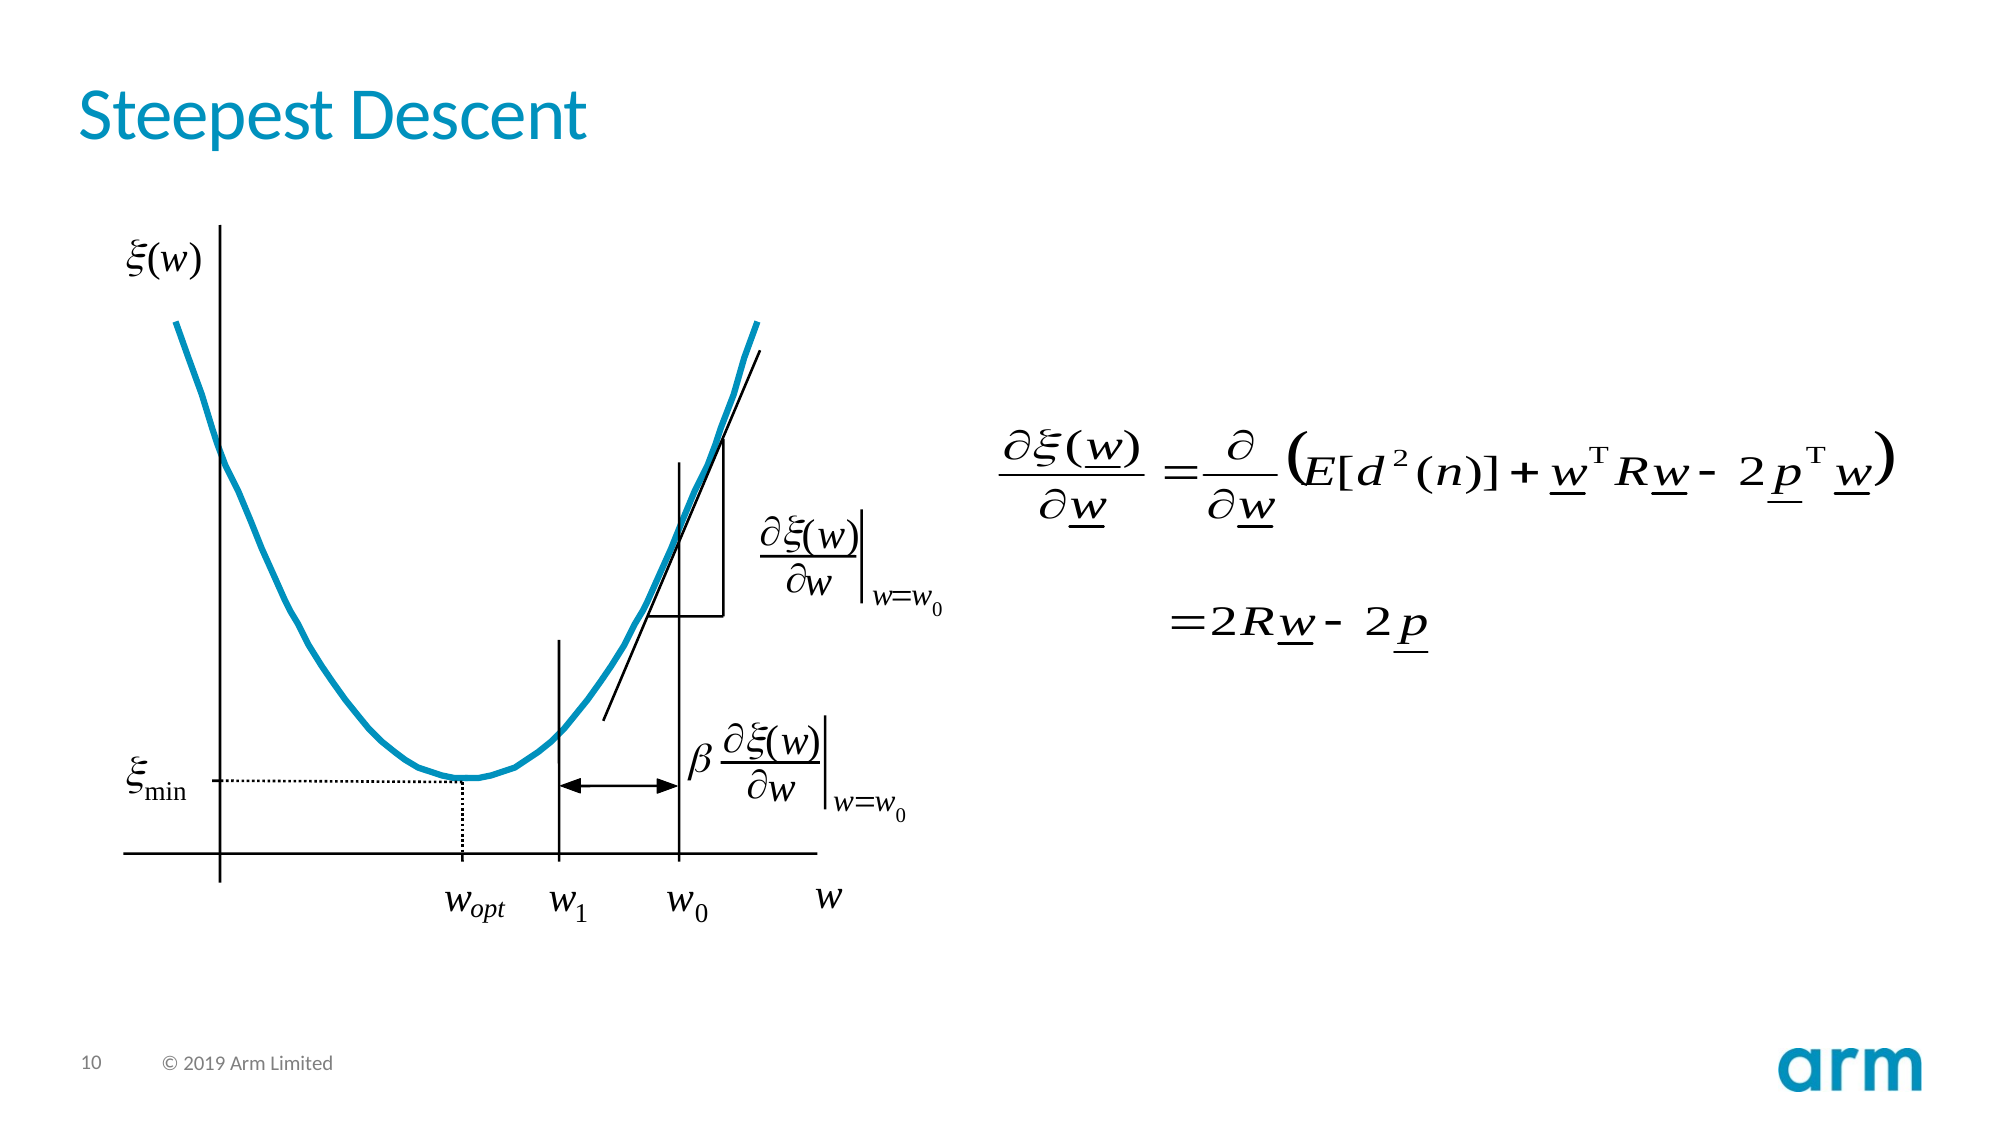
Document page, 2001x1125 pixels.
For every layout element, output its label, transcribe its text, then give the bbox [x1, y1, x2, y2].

picture [1778, 1072, 1794, 1092]
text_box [123, 224, 953, 930]
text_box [1157, 593, 1439, 661]
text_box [989, 418, 1894, 535]
picture [1911, 1048, 1922, 1062]
picture [1889, 1048, 1903, 1053]
picture [1803, 1048, 1922, 1092]
picture [1788, 1056, 1812, 1083]
title Steepest Descent [78, 78, 1922, 186]
picture [1778, 1048, 1794, 1067]
